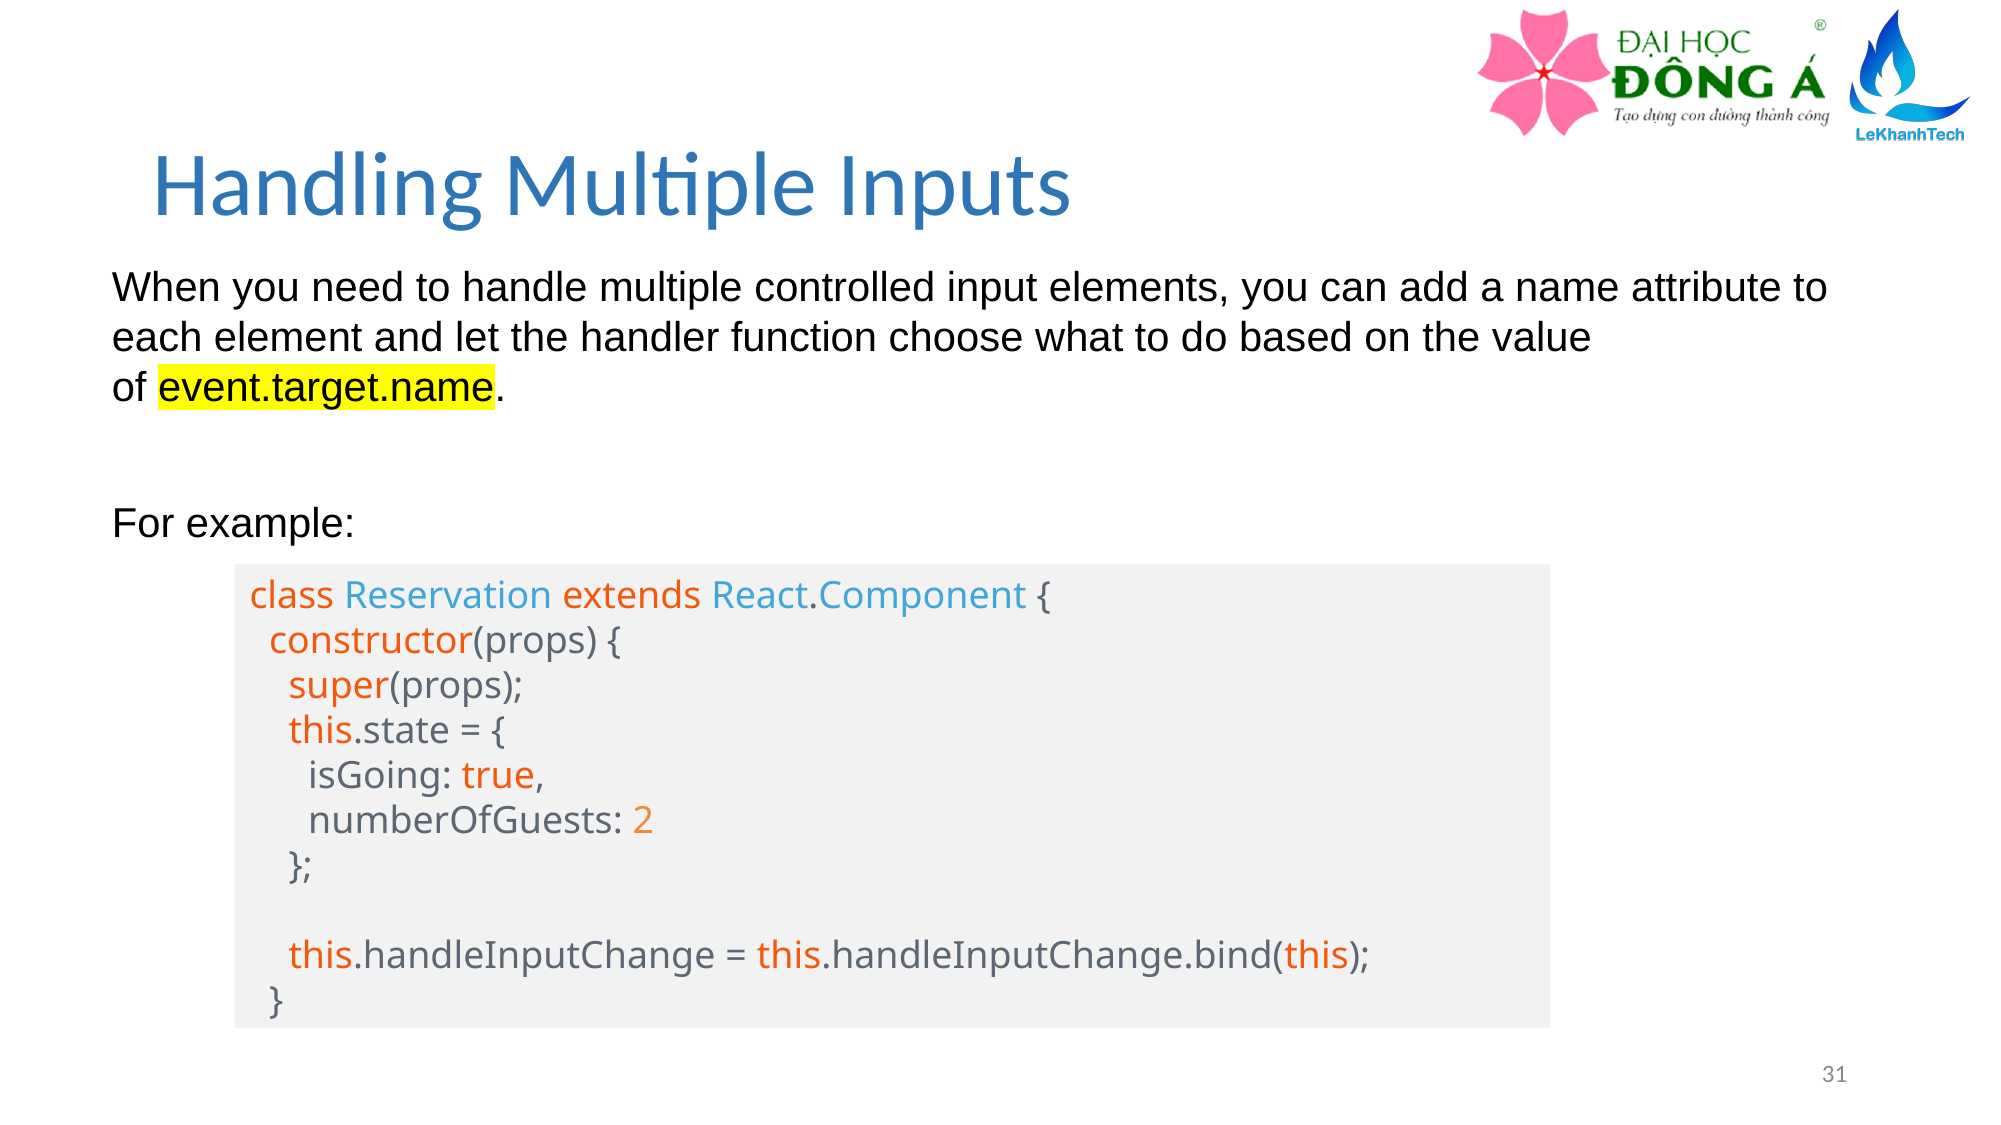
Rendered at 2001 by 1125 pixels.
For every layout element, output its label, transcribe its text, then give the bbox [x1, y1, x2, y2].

text_box class Reservation extends React.Component { constructor(props) { super(props); this.state = { isGoing: true, numberOfGuests: 2 }; this.handleInputChange = this.handleInputChange.bind(this); } [234, 563, 1551, 1029]
text_box For example: [97, 488, 373, 554]
picture [1465, 5, 1980, 144]
text_box When you need to handle multiple controlled input elements, you can add a name attribute to each element and let the handler function choose what to do based on the value of event.target.name. [97, 252, 1889, 417]
title Handling Multiple Inputs [137, 91, 1863, 252]
slide_number 31 [1412, 1042, 1863, 1103]
